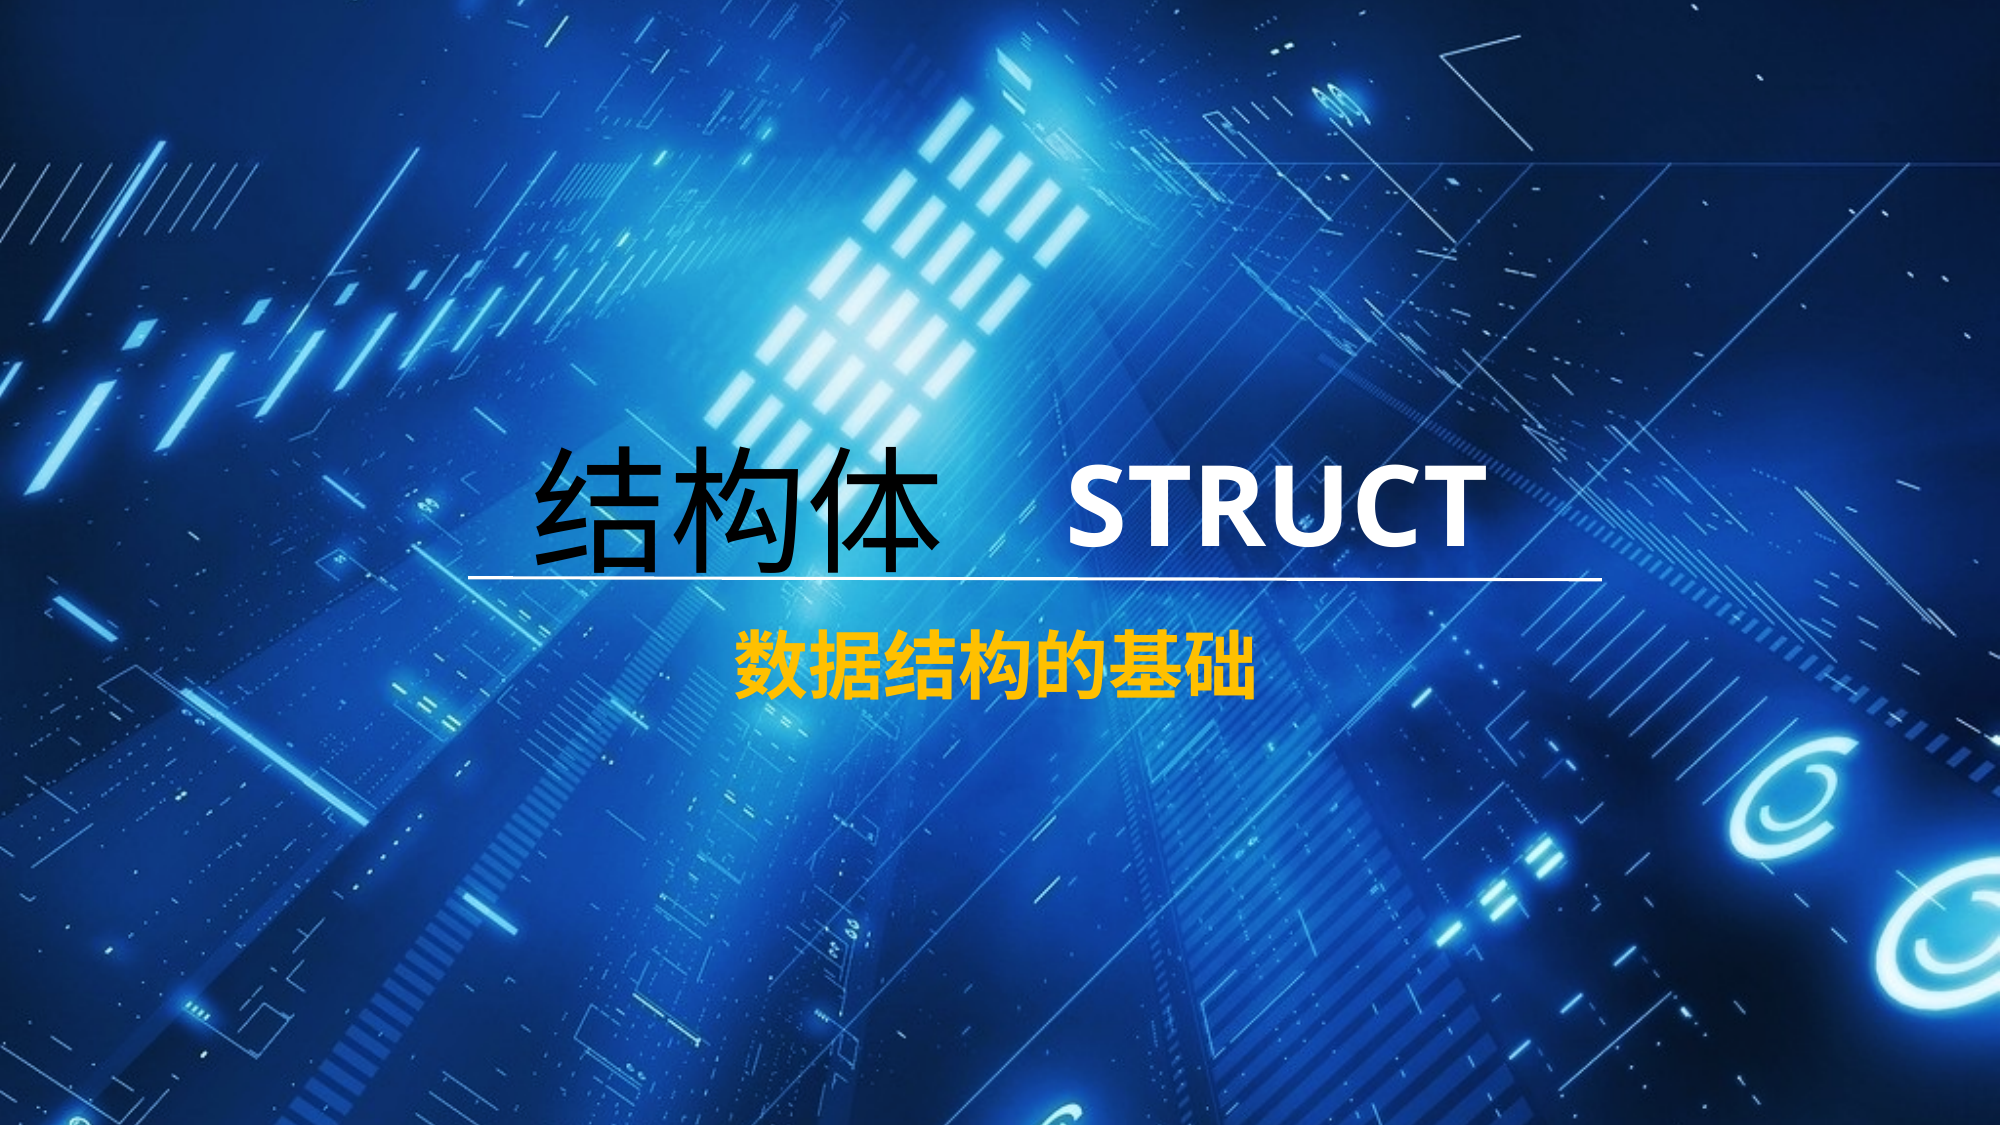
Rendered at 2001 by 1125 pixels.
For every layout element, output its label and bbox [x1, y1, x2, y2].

picture [0, 0, 2000, 1125]
text_box [516, 413, 960, 600]
